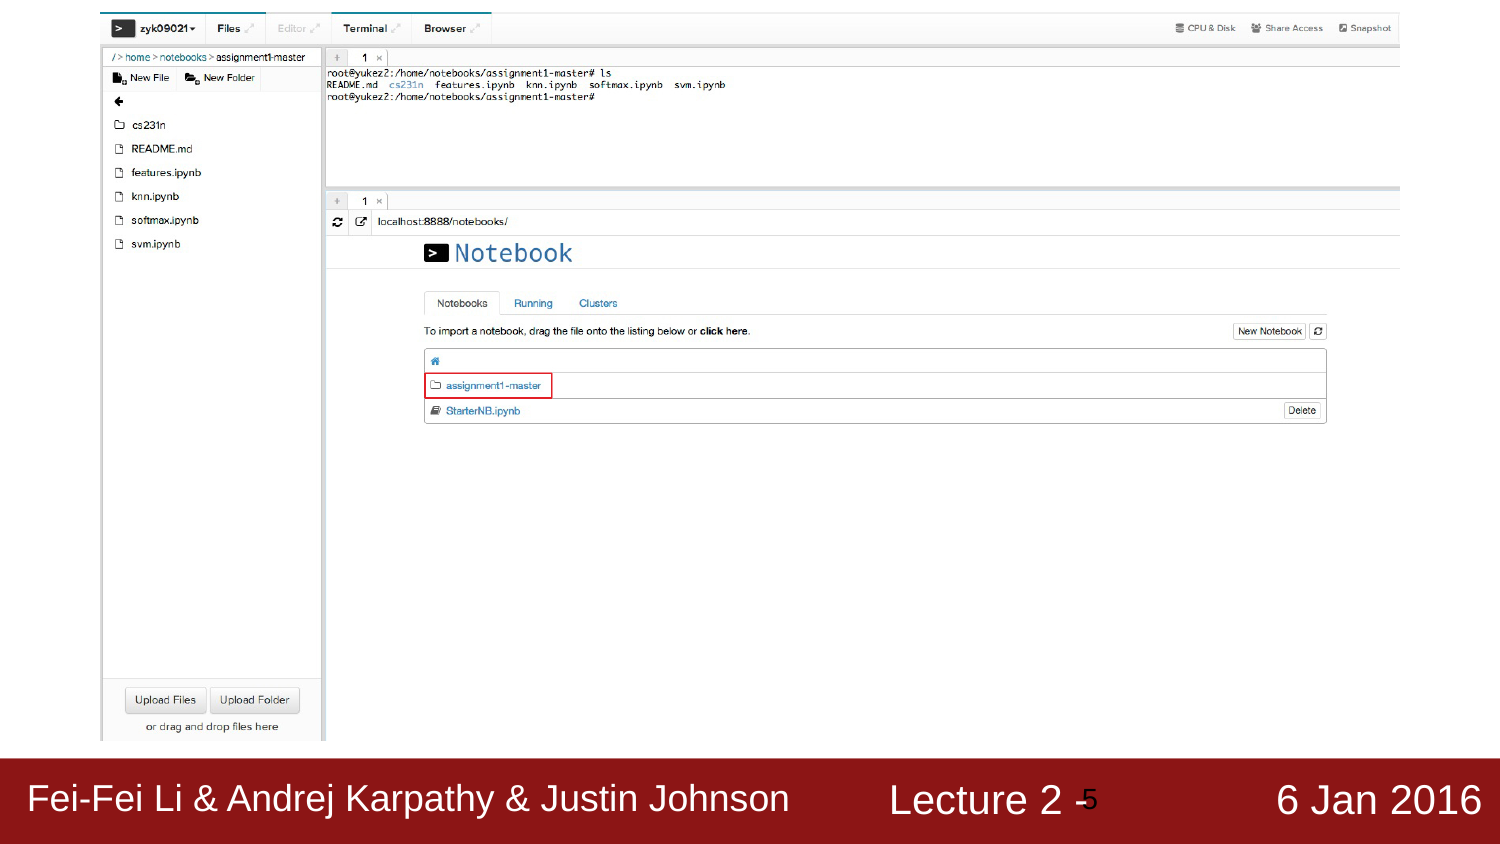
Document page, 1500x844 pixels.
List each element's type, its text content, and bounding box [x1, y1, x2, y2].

slide_number ‹#› [1066, 765, 1157, 831]
picture [100, 12, 1400, 741]
